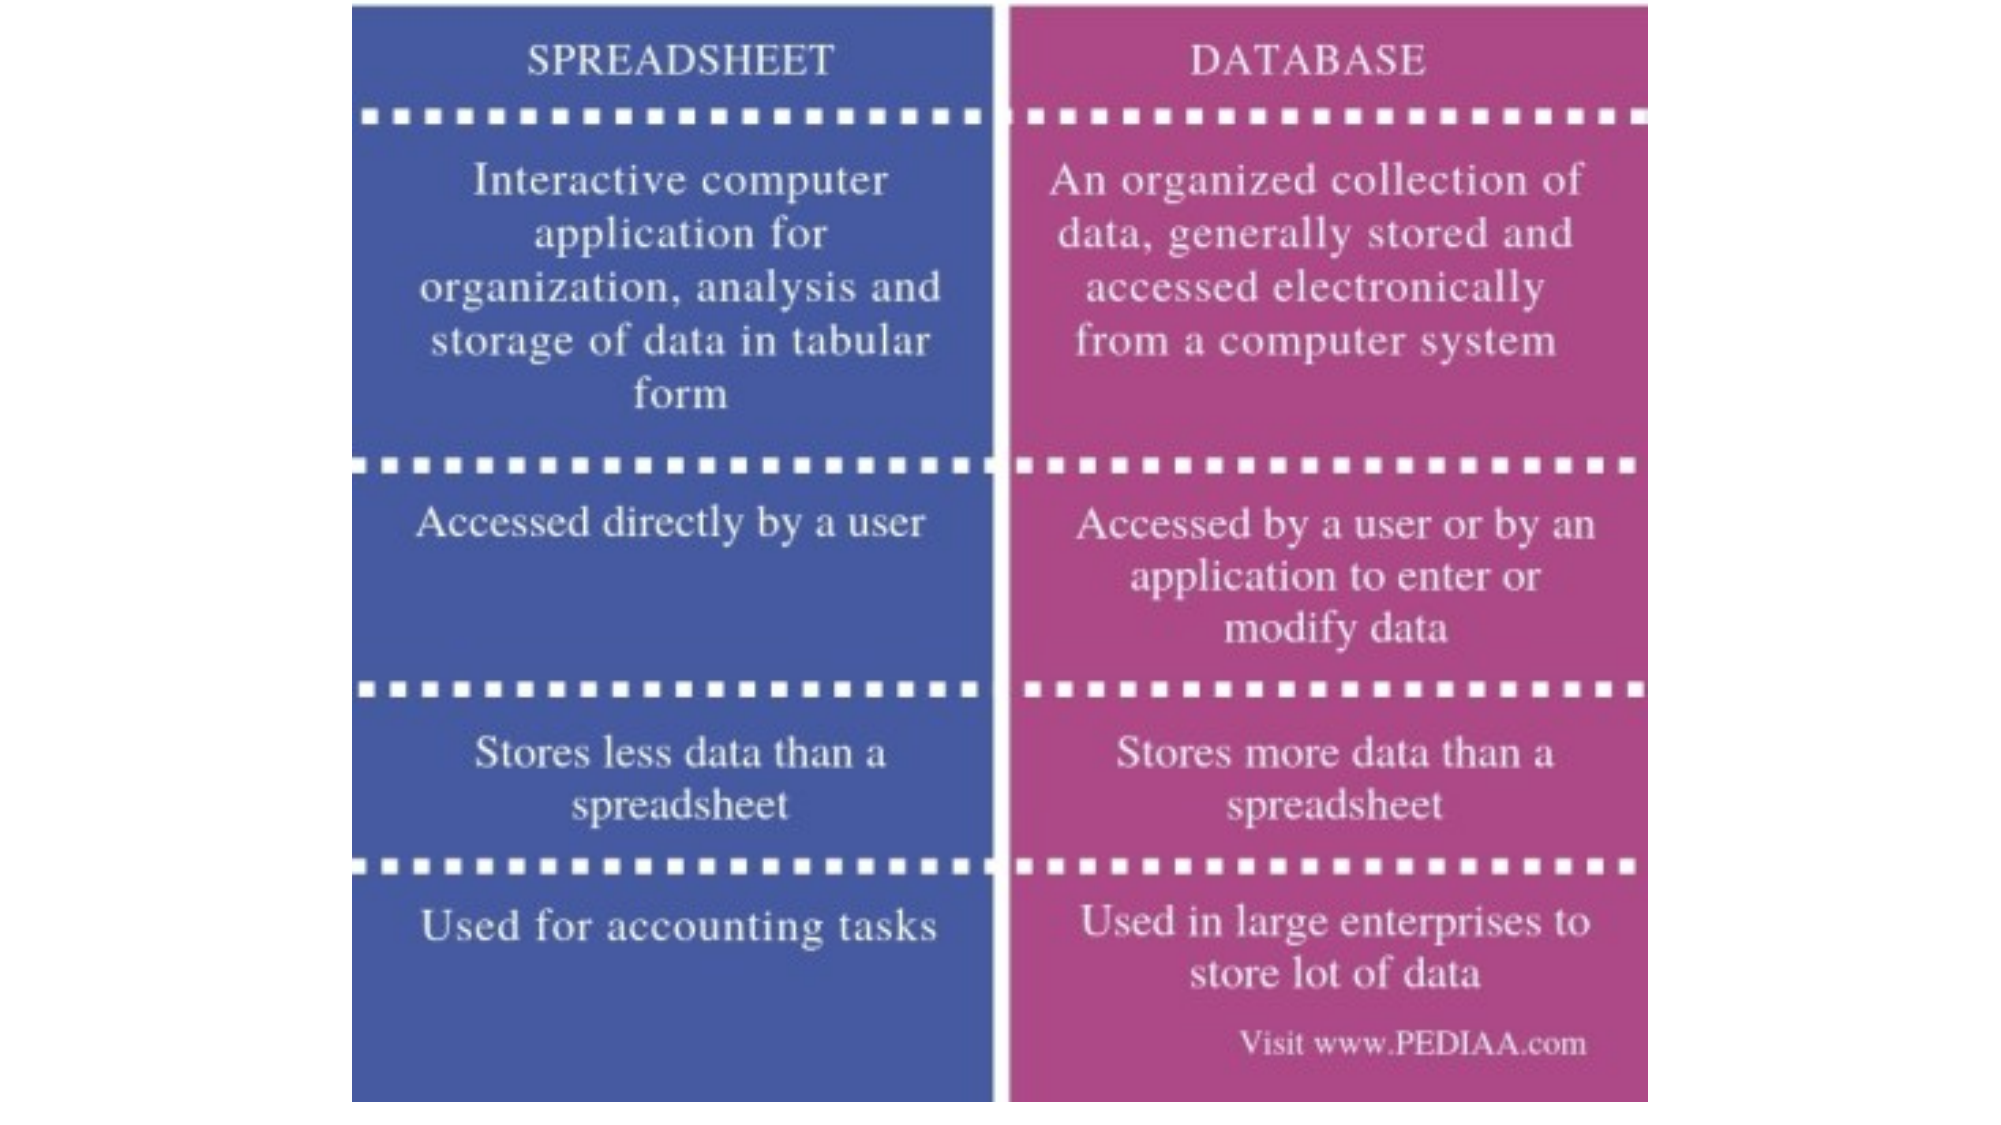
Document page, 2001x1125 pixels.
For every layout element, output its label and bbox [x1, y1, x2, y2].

picture [352, 0, 1648, 1102]
